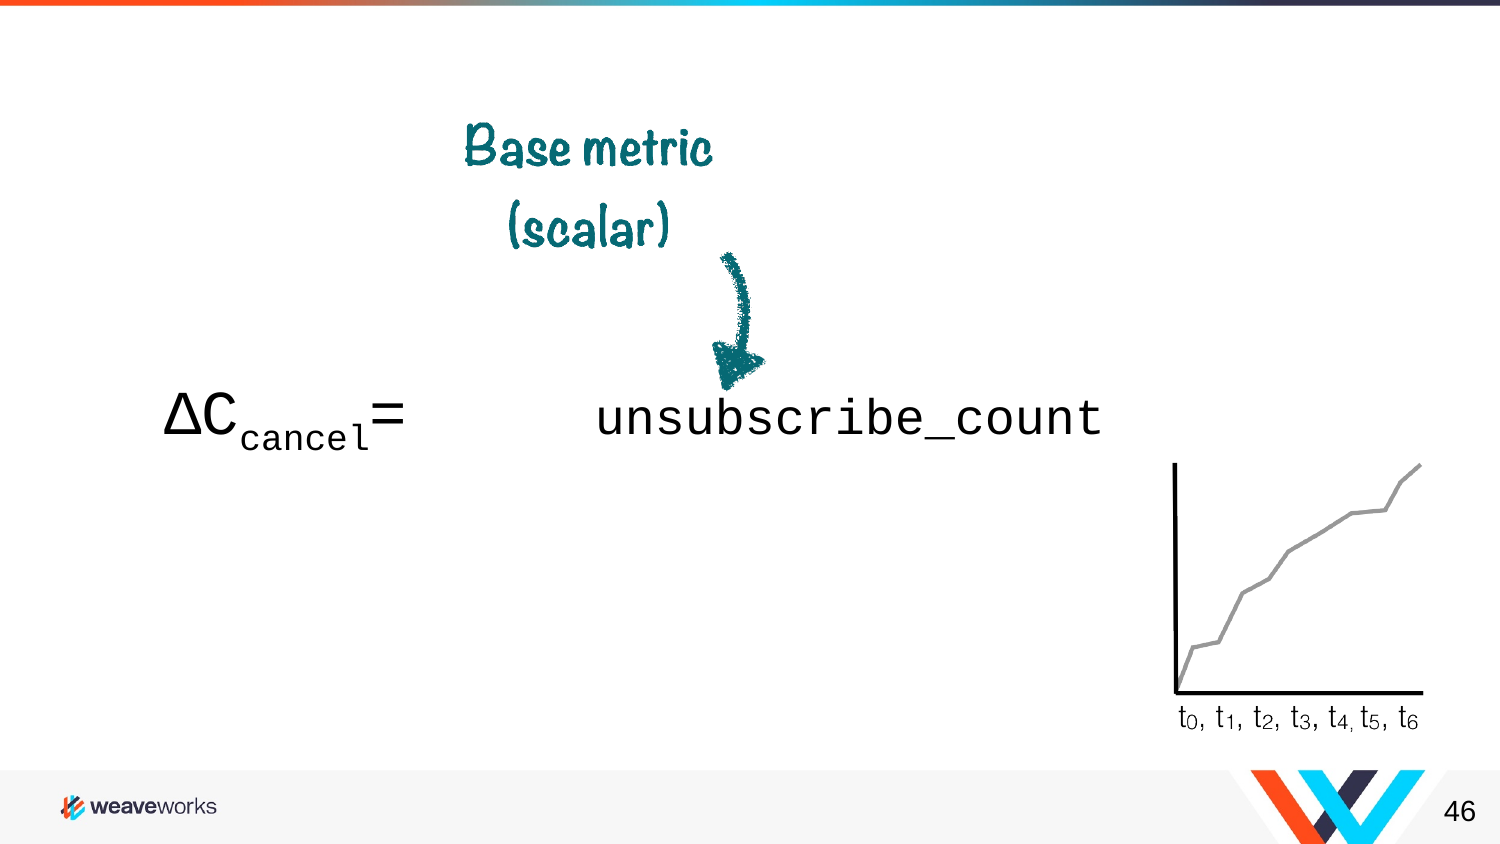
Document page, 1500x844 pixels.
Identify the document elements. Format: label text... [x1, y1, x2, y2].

text_box ΔCcancel= rate(unsubscribe_count[1m]) [149, 281, 1500, 518]
slide_number ‹#› [1423, 777, 1498, 842]
picture [0, 0, 1500, 844]
